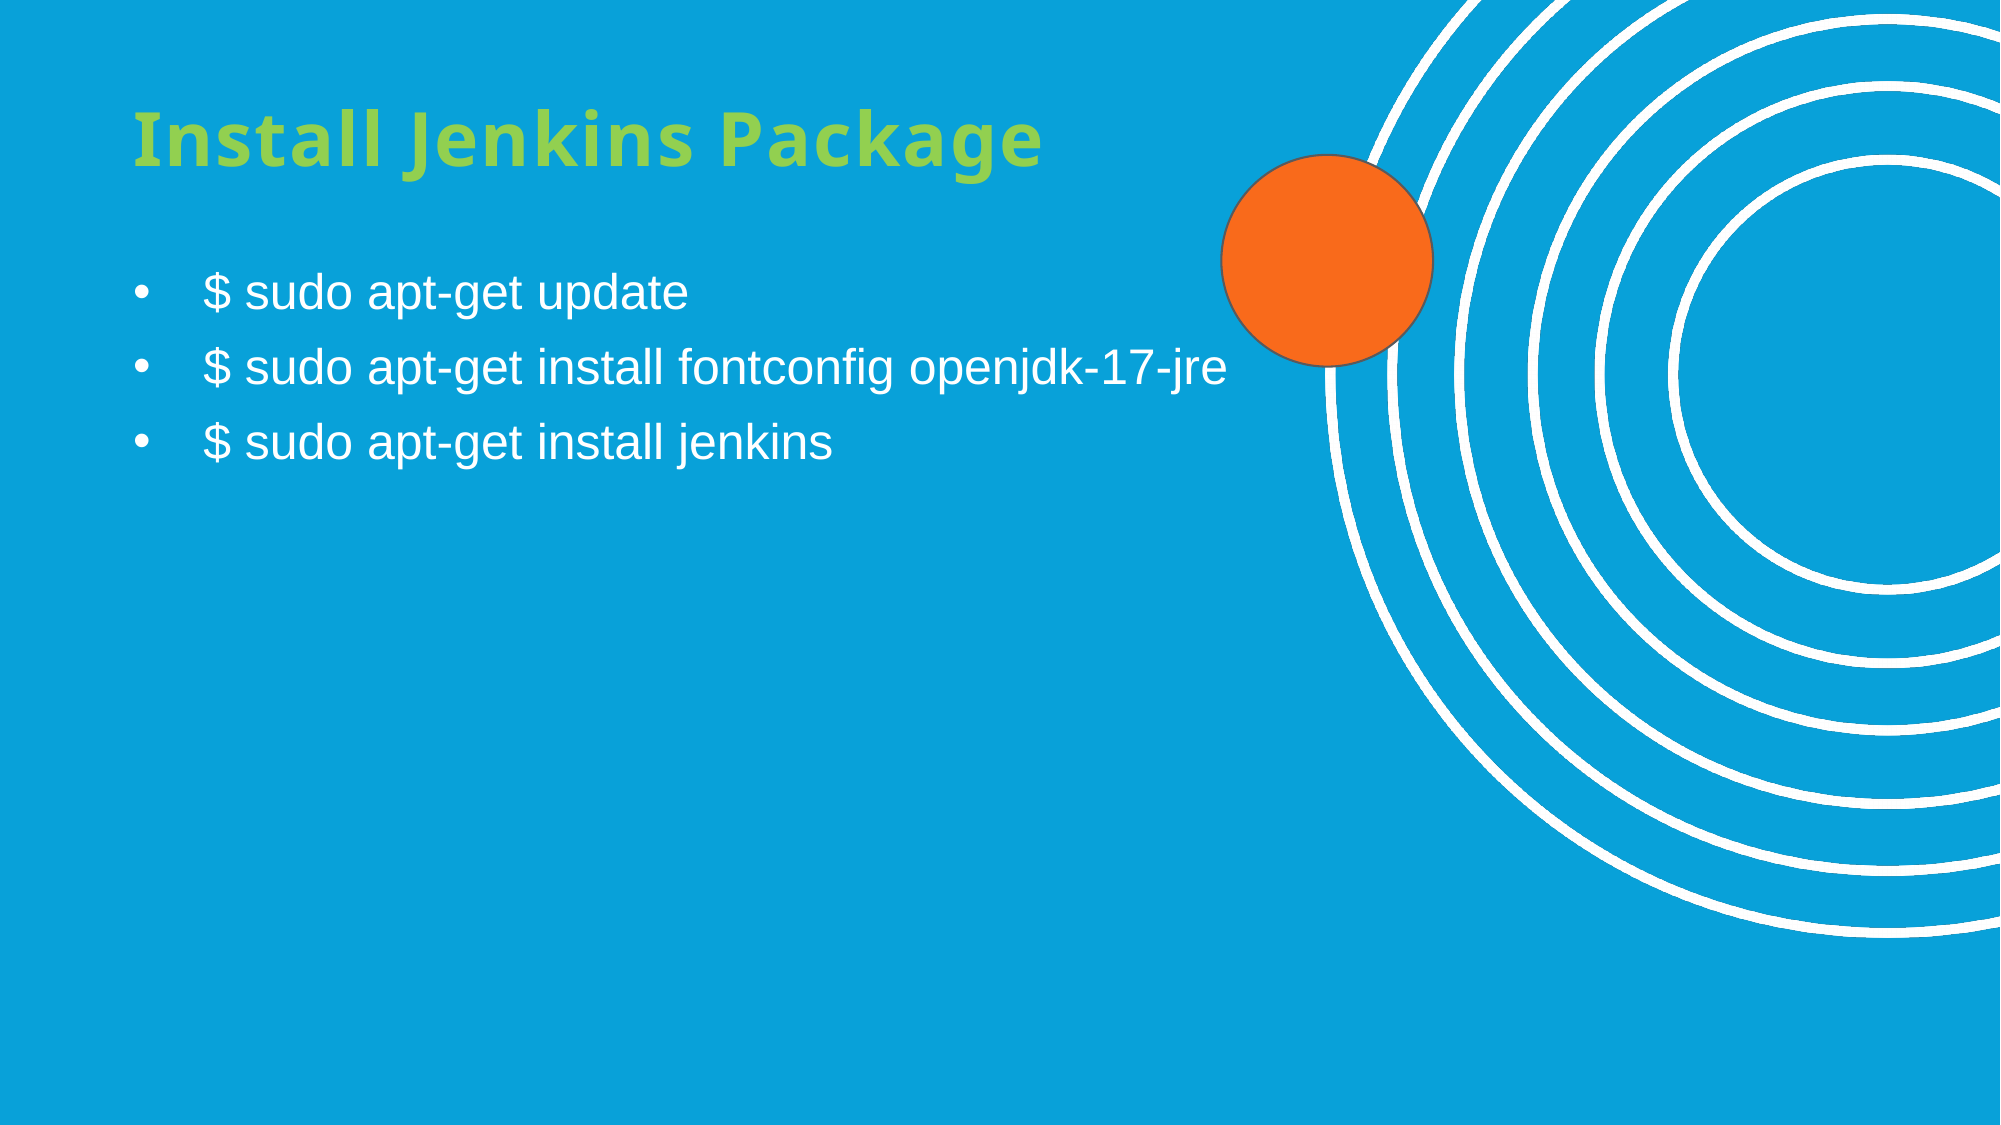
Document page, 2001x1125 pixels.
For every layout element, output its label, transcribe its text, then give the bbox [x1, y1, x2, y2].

picture [1469, 0, 1569, 102]
picture [1397, 0, 1480, 102]
list $ sudo apt-get update $ sudo apt-get install fontconfig openjdk-17-jre $ sudo apt-get install jenkins [133, 259, 1261, 990]
picture [1388, 342, 2000, 876]
picture [1668, 155, 2000, 594]
picture [1595, 82, 2000, 668]
picture [1483, 0, 1686, 245]
picture [1326, 368, 2000, 937]
title Install Jenkins Package [133, 102, 1483, 246]
picture [1528, 14, 2000, 735]
picture [1455, 246, 2000, 809]
